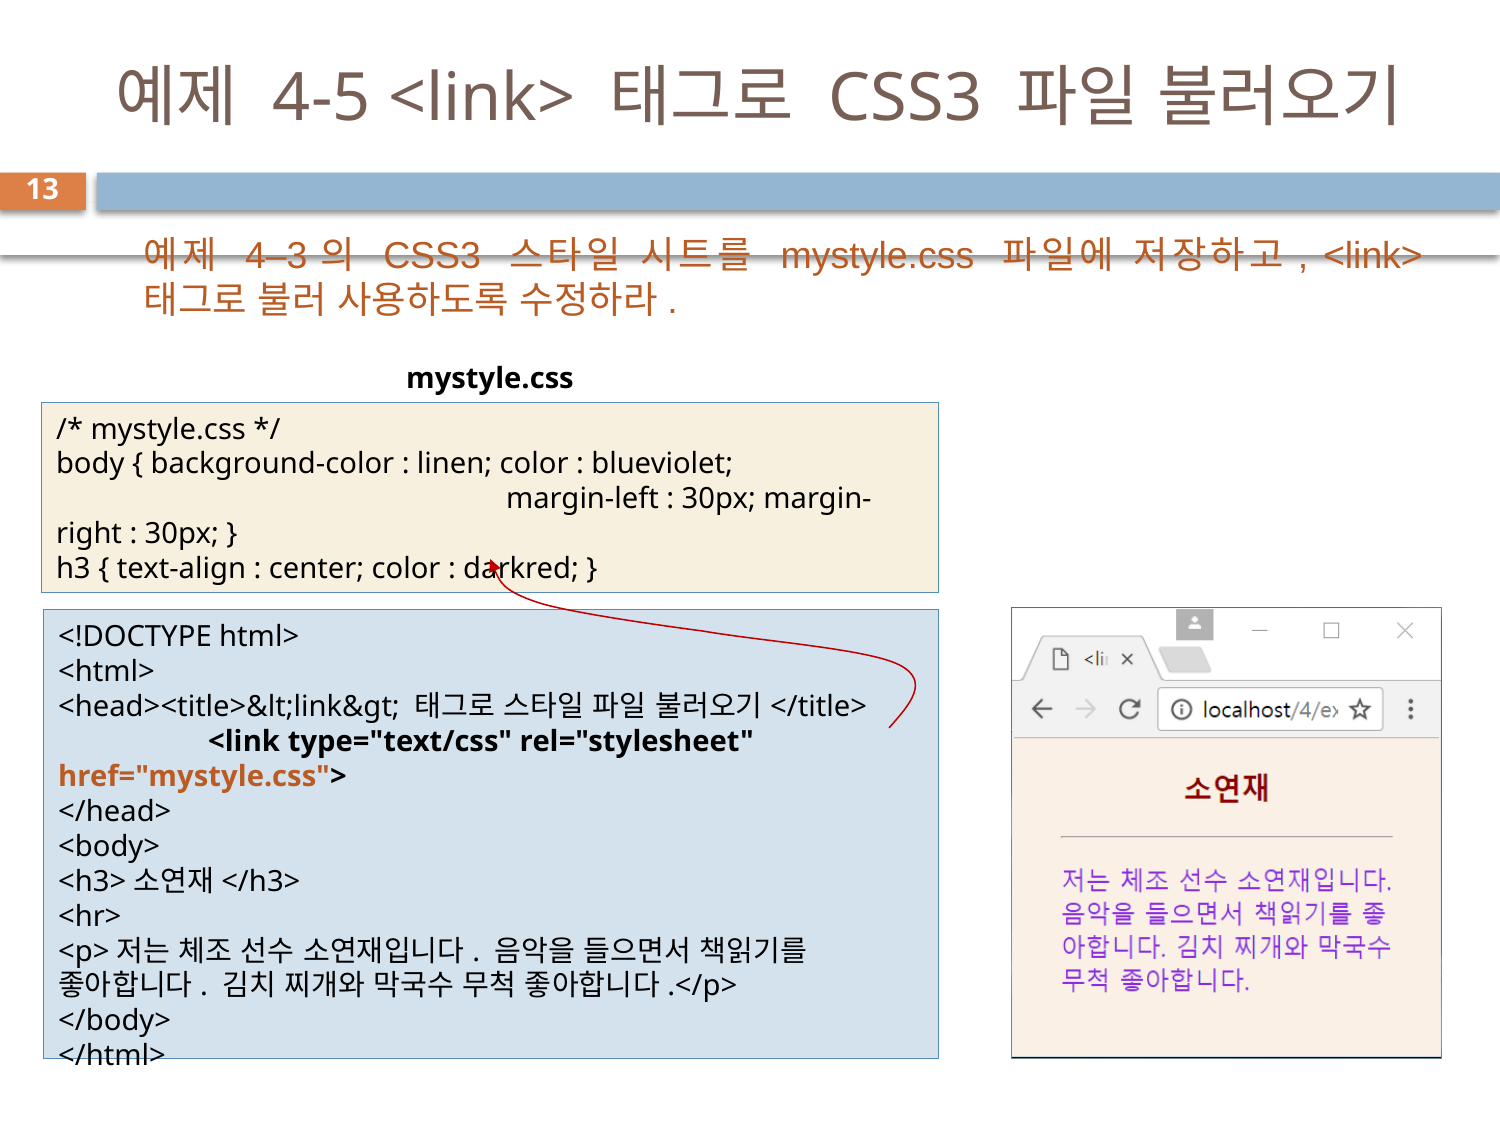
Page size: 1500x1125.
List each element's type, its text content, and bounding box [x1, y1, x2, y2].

text_box mystyle.css [391, 351, 589, 402]
picture [1010, 607, 1442, 1059]
text_box <!DOCTYPE html> <html> <head><title>&lt;link&gt; 태그로 스타일 파일 불러오기</title> <link type="text/css" rel="stylesheet" href="mystyle.css"> </head> <body> <h3>소연재</h3> <hr> <p>저는 체조 선수 소연재입니다. 음악을 들으면서 책읽기를 좋아합니다. 김치 찌개와 막국수 무척 좋아합니다.</p> </body> </html> [43, 609, 939, 1059]
text_box /* mystyle.css */ body { background-color : linen; color : blueviolet; margin-left : 30px; margin-right : 30px; } h3 { text-align : center; color : darkred; } [41, 402, 939, 593]
slide_number 13 [0, 170, 87, 211]
text_box 예제 4–3의 CSS3 스타일 시트를 mystyle.css 파일에 저장하고, <link> 태그로 불러 사용하도록 수정하라. [129, 223, 1438, 329]
text_box [489, 559, 917, 729]
title 예제 4-5 <link> 태그로 CSS3 파일 불러오기 [100, 37, 1438, 149]
